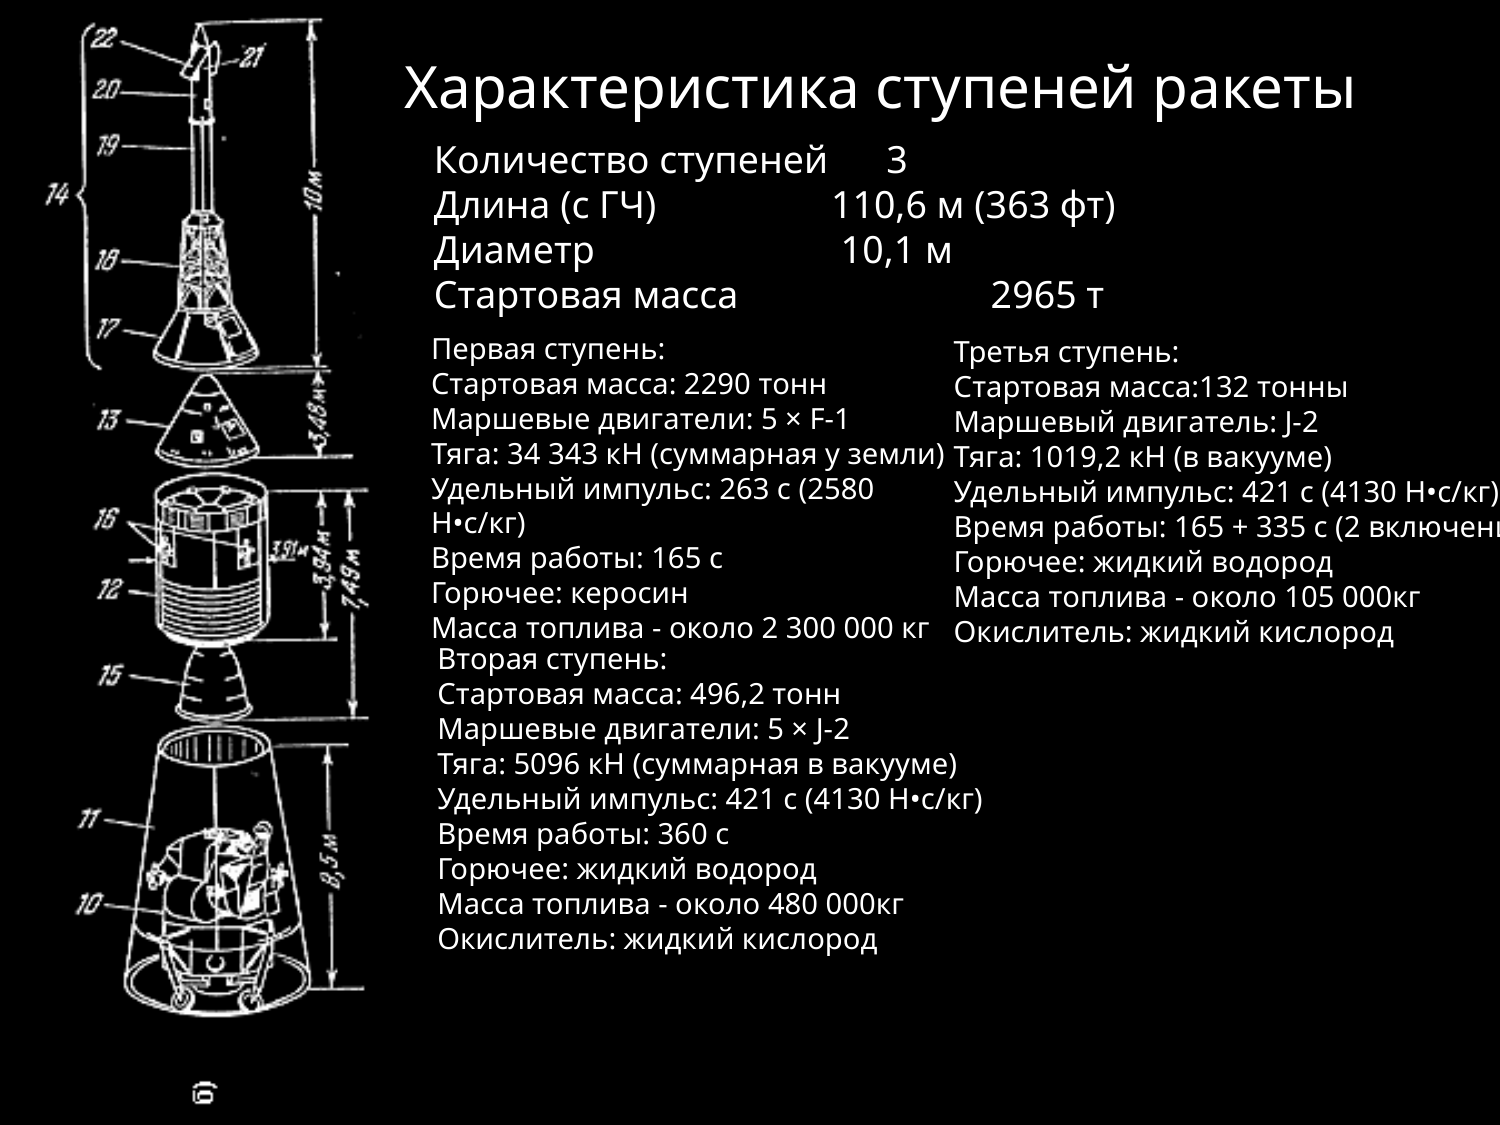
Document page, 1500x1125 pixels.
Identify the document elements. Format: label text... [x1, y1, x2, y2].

text_box Характеристика ступеней ракеты [560, 42, 1372, 128]
text_box Третья ступень: Стартовая масса:132 тонны Маршевый двигатель: J-2 Тяга: 1019,2 кН (в вакууме) Удельный импульс: 421 с (4130 Н•с/кг) Время работы: 165 + 335 с (2 включения) Горючее: жидкий водород Масса топлива - около 105 000кг Окислитель: жидкий кислород [938, 326, 1500, 656]
text_box Количество ступеней 3 Длина (с ГЧ) 110,6 м (363 фт) Диаметр 10,1 м Стартовая масса 2965 т [560, 128, 1170, 324]
picture [0, 0, 556, 1111]
text_box Вторая ступень: Стартовая масса: 496,2 тонн Маршевые двигатели: 5 × J-2 Тяга: 5096 кН (суммарная в вакууме) Удельный импульс: 421 с (4130 Н•с/кг) Время работы: 360 с Горючее: жидкий водород Масса топлива - около 480 000кг Окислитель: жидкий кислород [560, 633, 1096, 998]
text_box Первая ступень: Стартовая масса: 2290 тонн Маршевые двигатели: 5 × F-1 Тяга: 34 343 кН (суммарная у земли) Удельный импульс: 263 c (2580 Н•с/кг) Время работы: 165 с Горючее: керосин Масса топлива - около 2 300 000 кг [560, 322, 981, 633]
